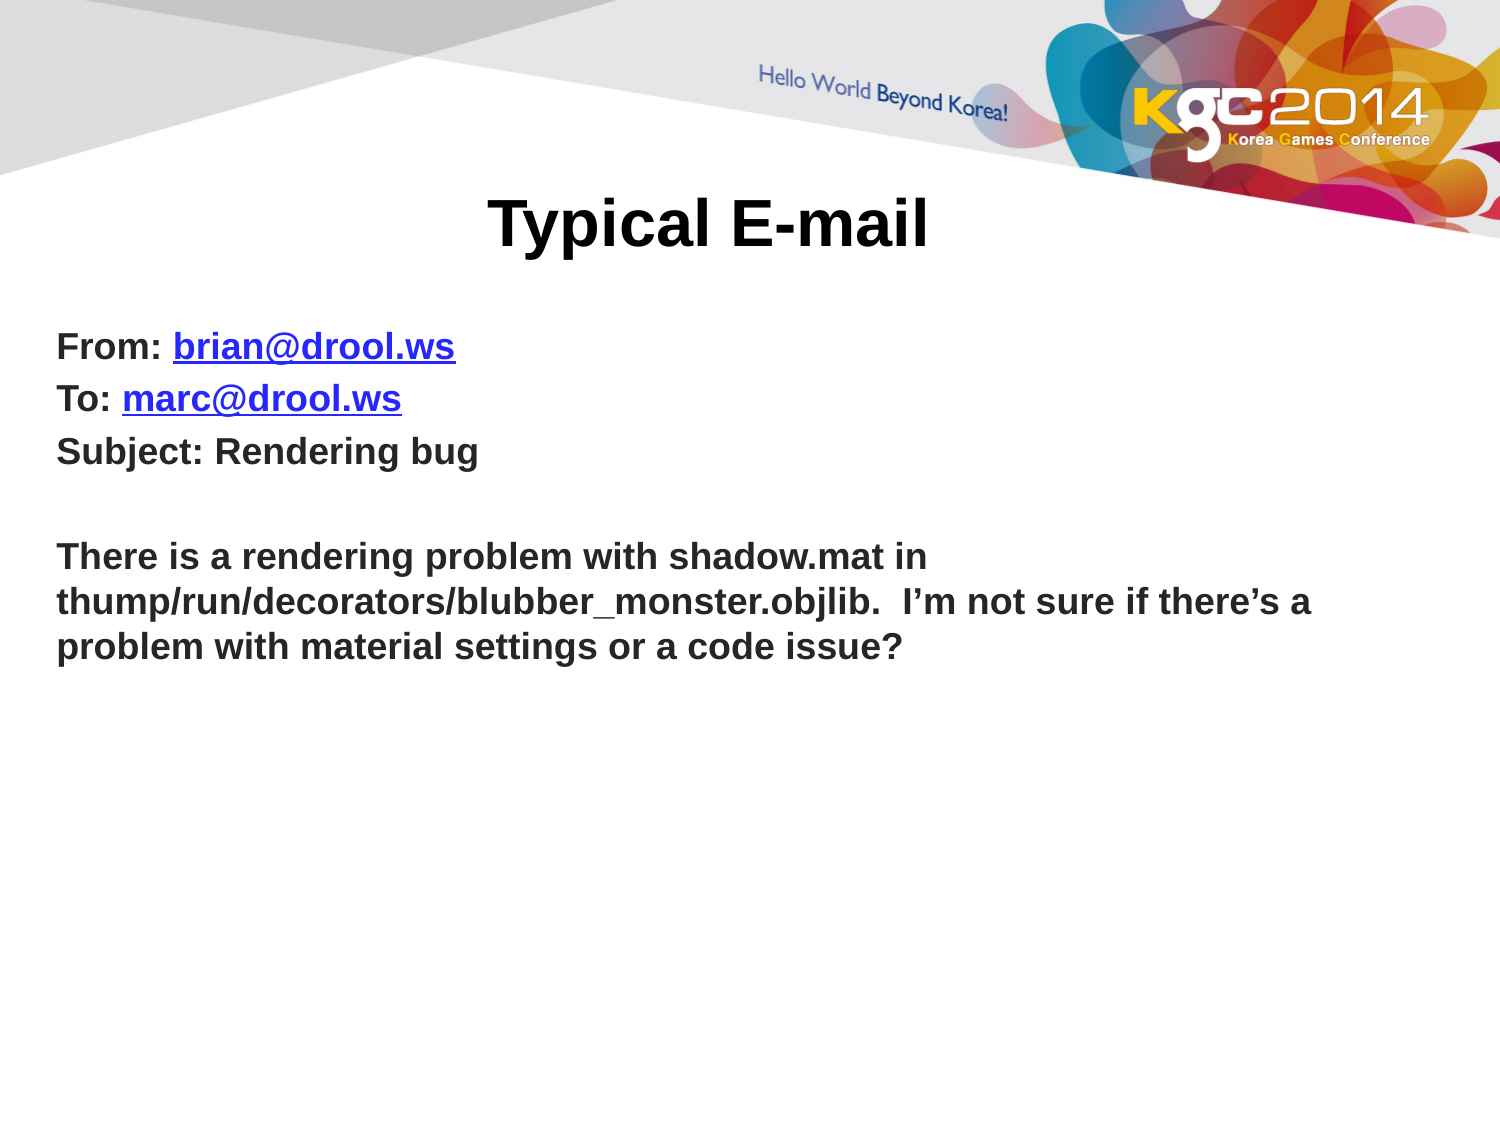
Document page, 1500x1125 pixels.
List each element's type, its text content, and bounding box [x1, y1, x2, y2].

title Typical E-mail [41, 160, 1377, 279]
picture [0, 0, 1500, 1125]
list From: brian@drool.ws To: marc@drool.ws Subject: Rendering bug There is a rendering problem with shadow.mat in thump/run/decorators/blubber_monster.objlib. I’m not sure if there’s a problem with material settings or a code issue? [41, 314, 1459, 1024]
